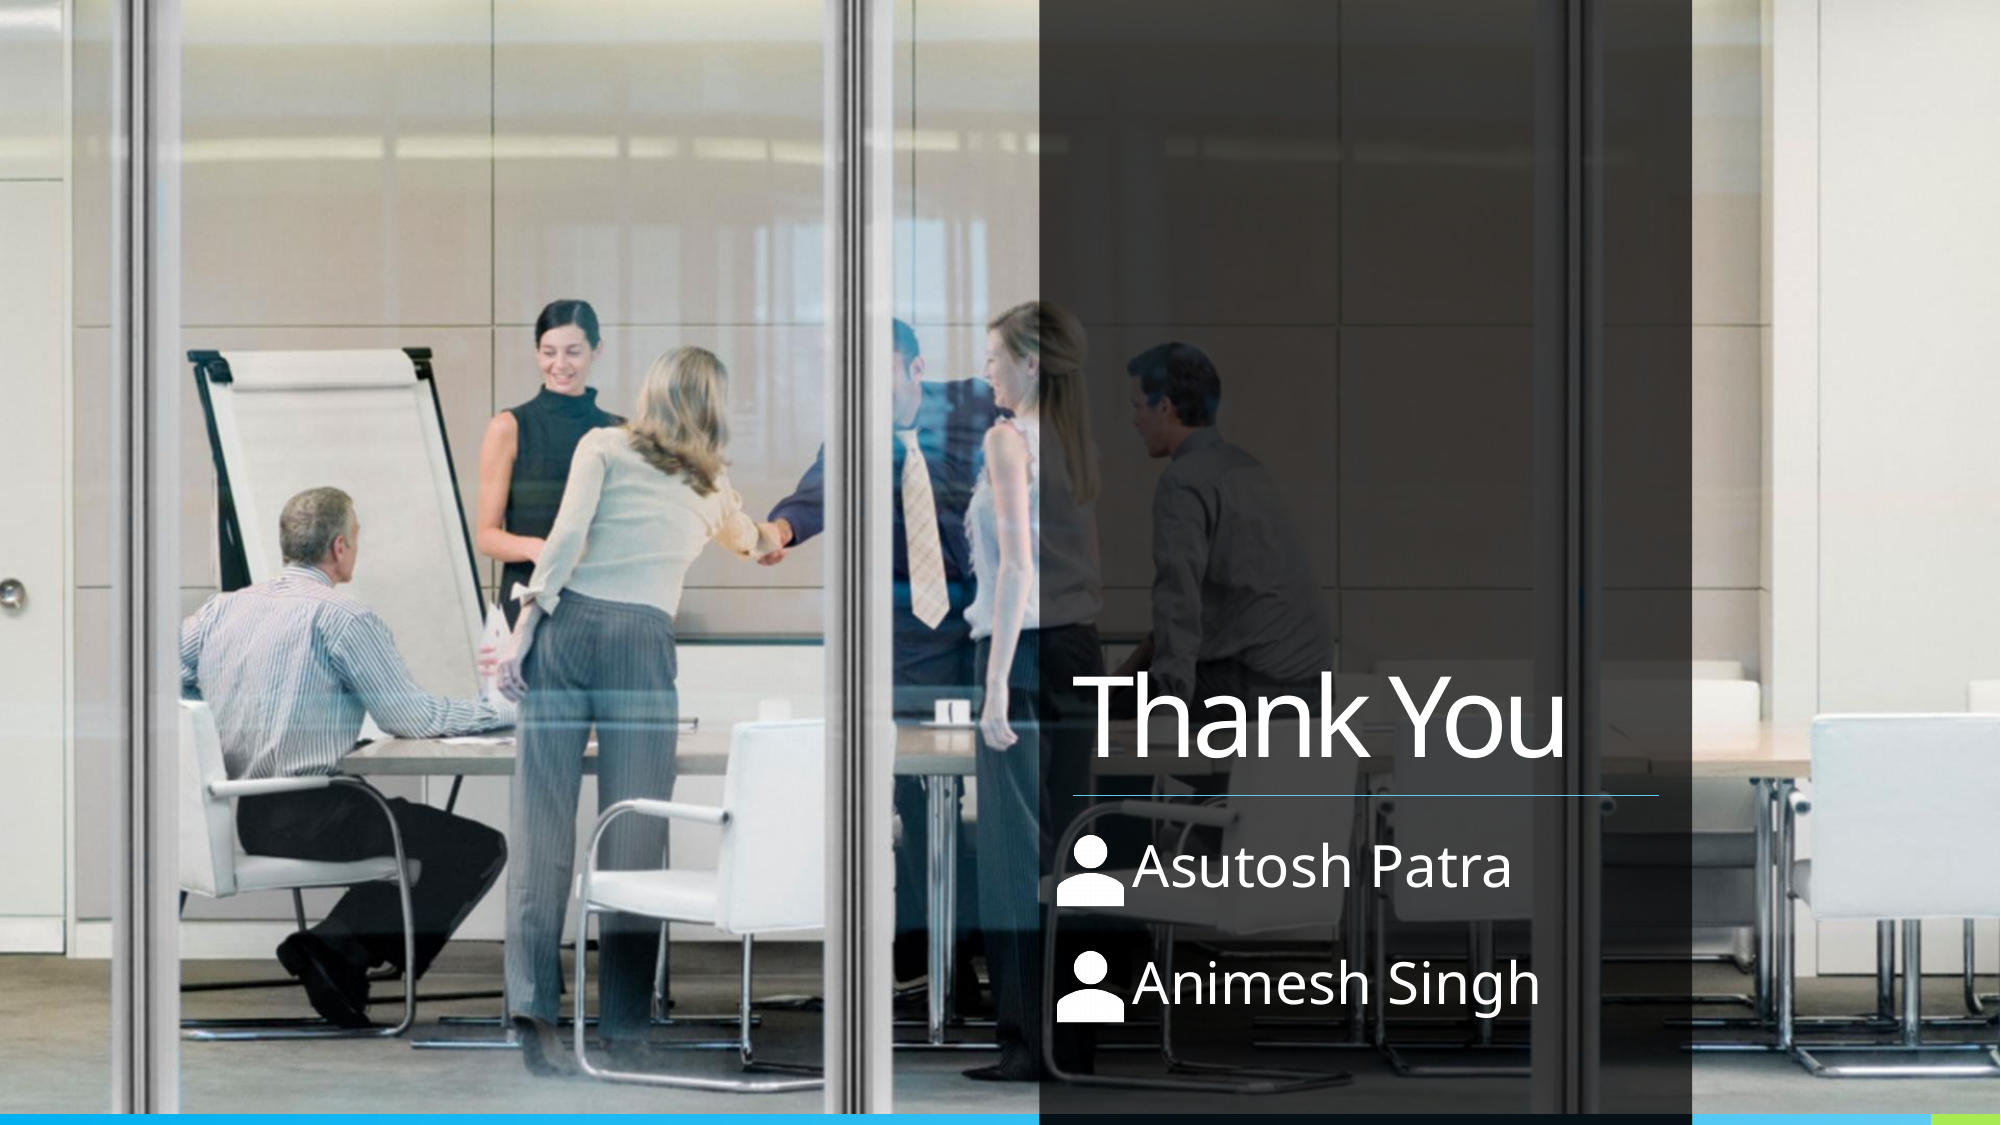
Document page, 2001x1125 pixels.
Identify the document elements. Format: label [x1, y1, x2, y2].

text_box [1038, 1114, 1693, 1125]
picture [0, 0, 2000, 1114]
